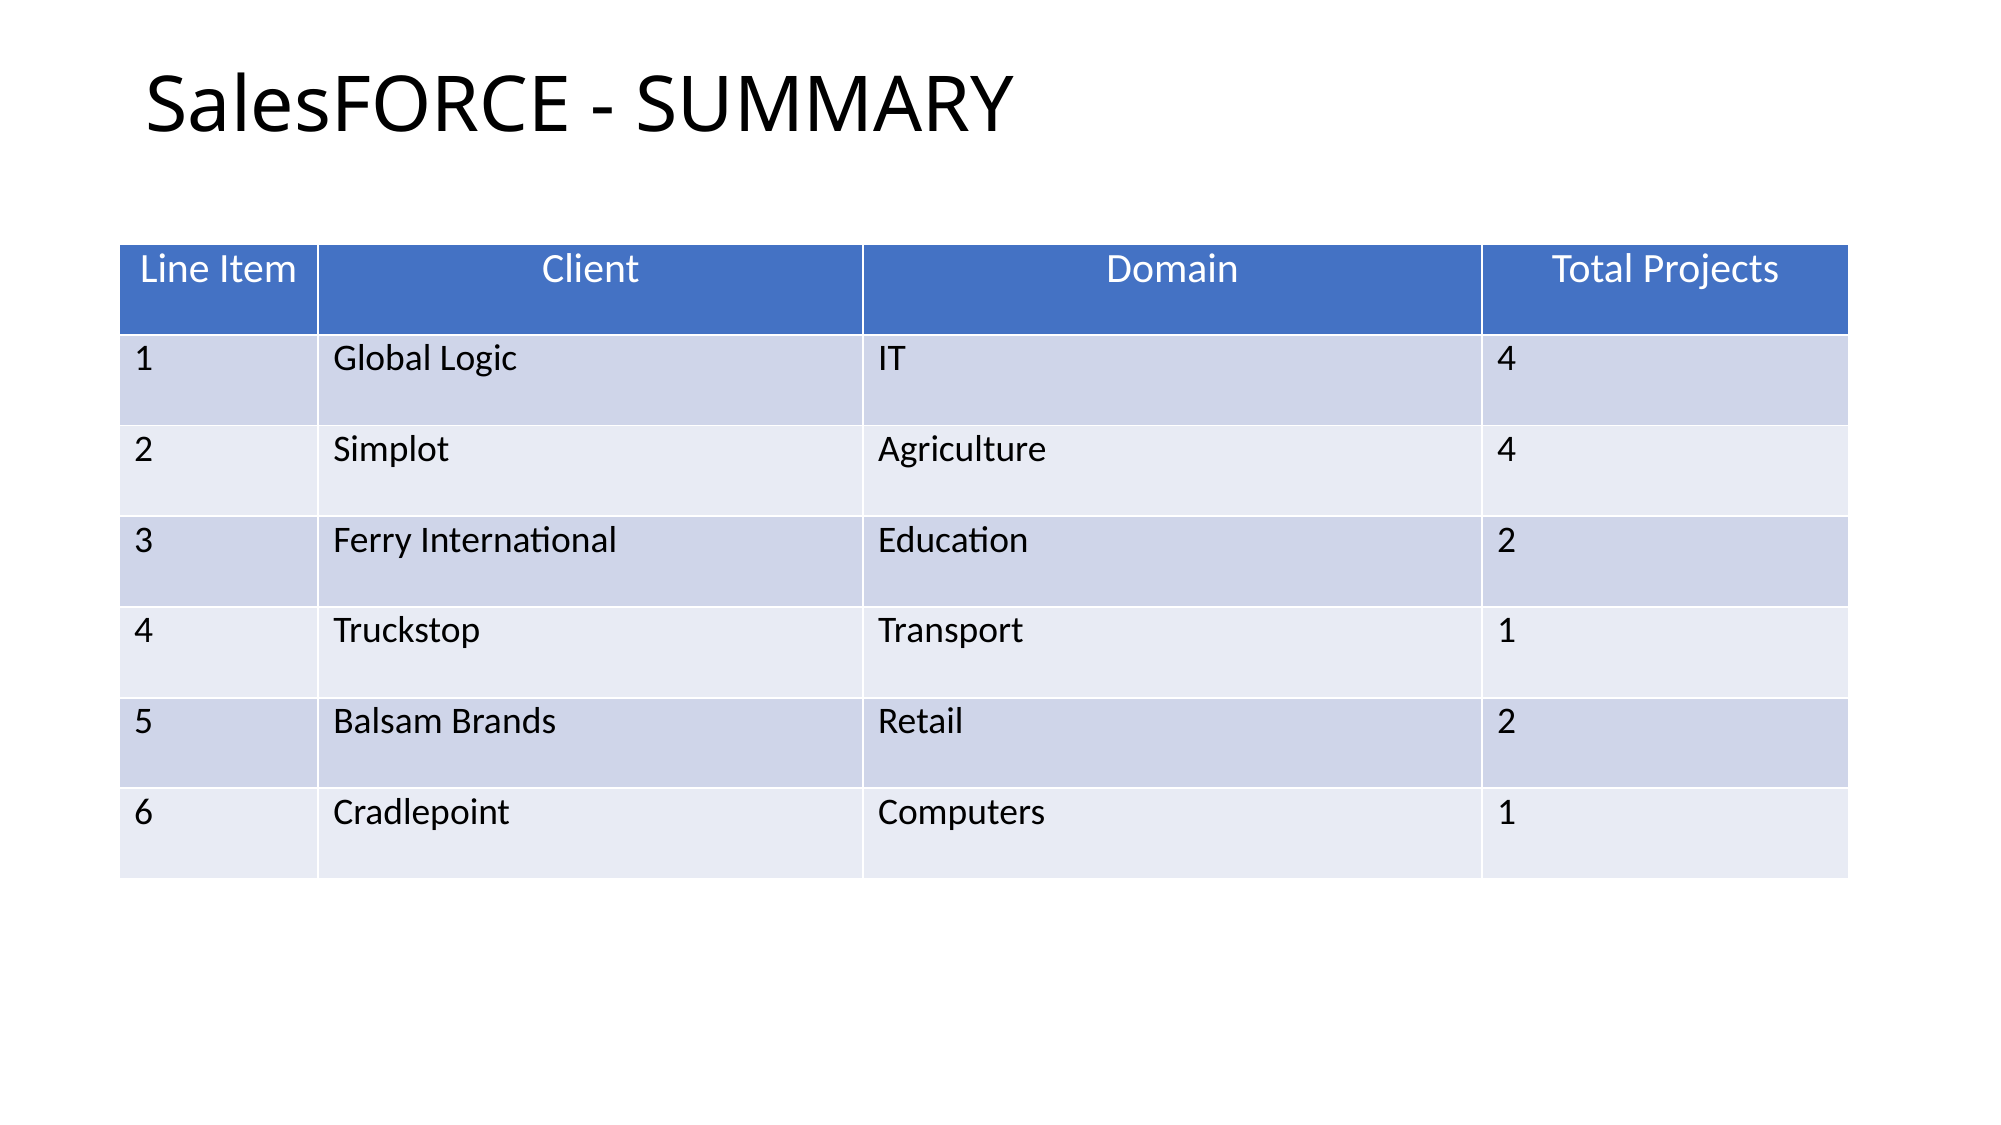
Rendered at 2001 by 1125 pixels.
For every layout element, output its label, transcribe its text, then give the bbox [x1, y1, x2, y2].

table_cell 2 [120, 426, 317, 515]
table_cell Ferry International [319, 517, 862, 606]
table_cell Computers [864, 789, 1481, 878]
table_header Total Projects [1483, 245, 1848, 334]
table_header Line Item [120, 245, 317, 334]
table_cell 2 [1483, 517, 1848, 606]
table_cell Simplot [319, 426, 862, 515]
table_cell 3 [120, 517, 317, 606]
table_header Client [319, 245, 862, 334]
table_header Domain [864, 245, 1481, 334]
table_cell 4 [1483, 336, 1848, 425]
table_cell 2 [1483, 699, 1848, 787]
table_cell 6 [120, 789, 317, 878]
table_cell 1 [1483, 789, 1848, 878]
title SalesFORCE - SUMMARY [130, 36, 1931, 177]
table_cell IT [864, 336, 1481, 425]
table_cell 5 [120, 699, 317, 787]
table_cell 1 [1483, 608, 1848, 697]
table_cell Agriculture [864, 426, 1481, 515]
table_cell Retail [864, 699, 1481, 787]
table_cell Global Logic [319, 336, 862, 425]
table_cell Education [864, 517, 1481, 606]
table_cell Balsam Brands [319, 699, 862, 787]
table_cell 4 [1483, 426, 1848, 515]
table_cell 4 [120, 608, 317, 697]
table_cell Cradlepoint [319, 789, 862, 878]
table_cell 1 [120, 336, 317, 425]
table_cell Truckstop [319, 608, 862, 697]
table_cell Transport [864, 608, 1481, 697]
